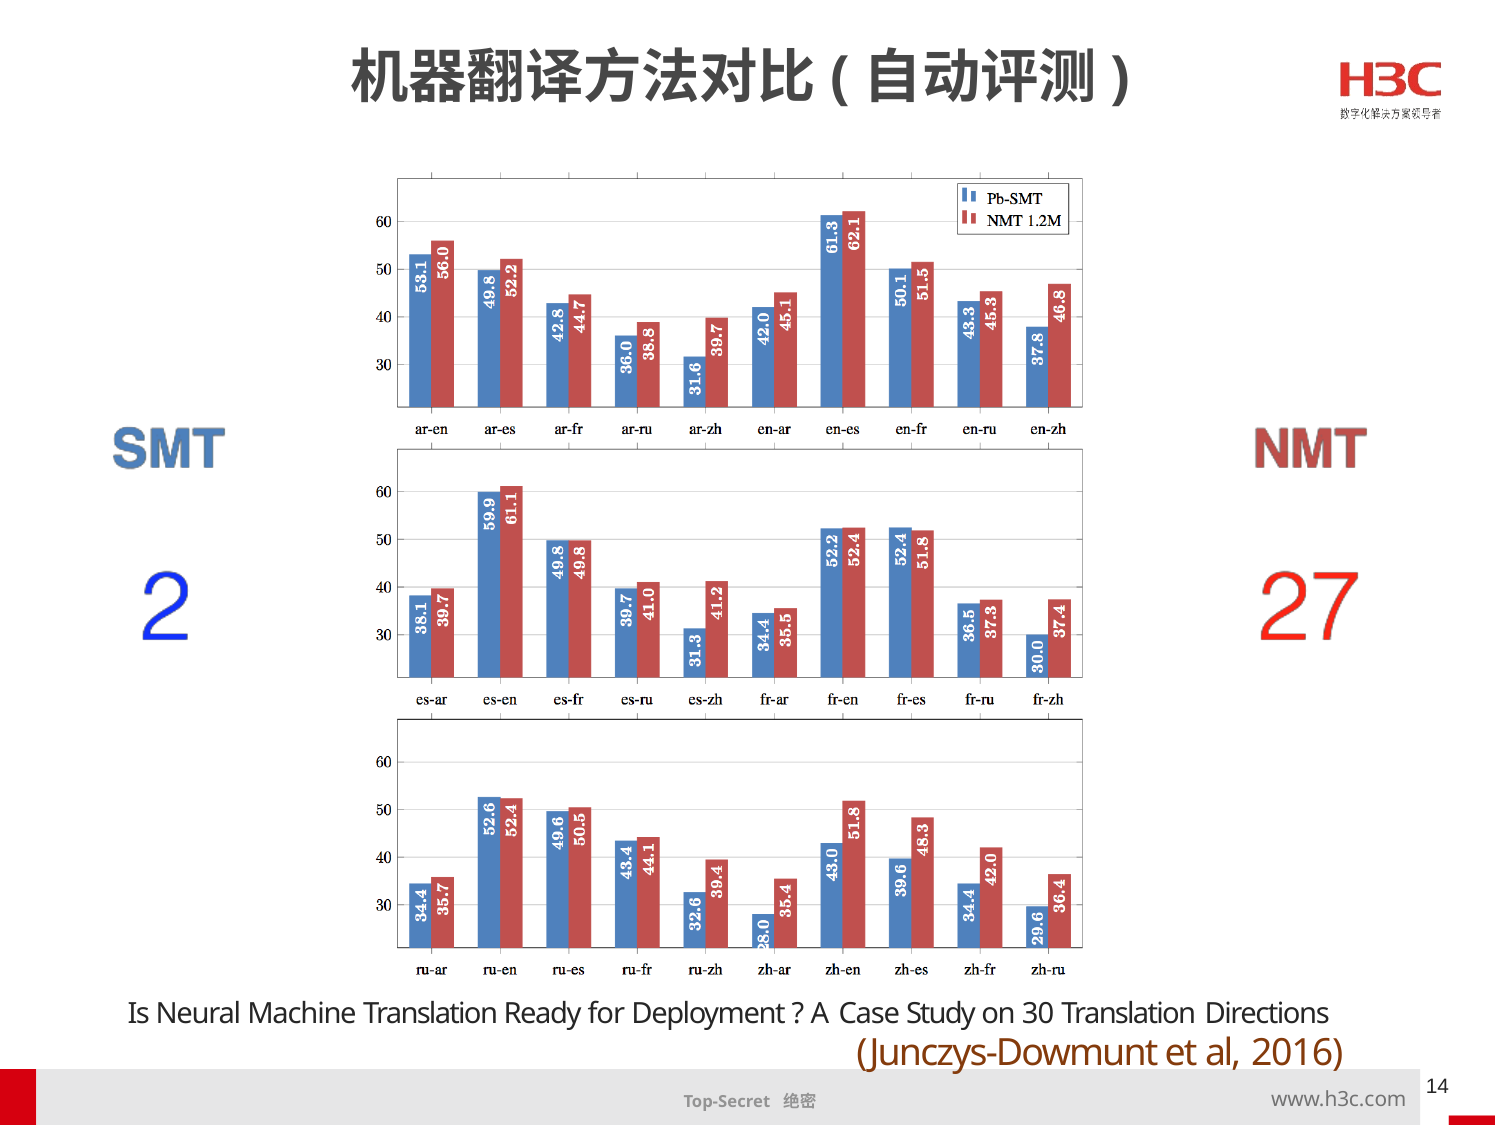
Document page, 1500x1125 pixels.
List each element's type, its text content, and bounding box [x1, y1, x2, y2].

title 机器翻译方法对比(自动评测) [141, 0, 1338, 169]
picture [0, 1069, 1497, 1125]
text_box [103, 409, 1376, 670]
text_box Is Neural Machine Translation Ready for Deployment ? A Case Study on 30 Translation Directions [125, 992, 1413, 1030]
picture [1338, 42, 1466, 138]
text_box [375, 670, 1083, 975]
text_box [375, 172, 1083, 409]
text_box (Junczys-Dowmunt et al, 2016) [854, 1030, 1355, 1073]
